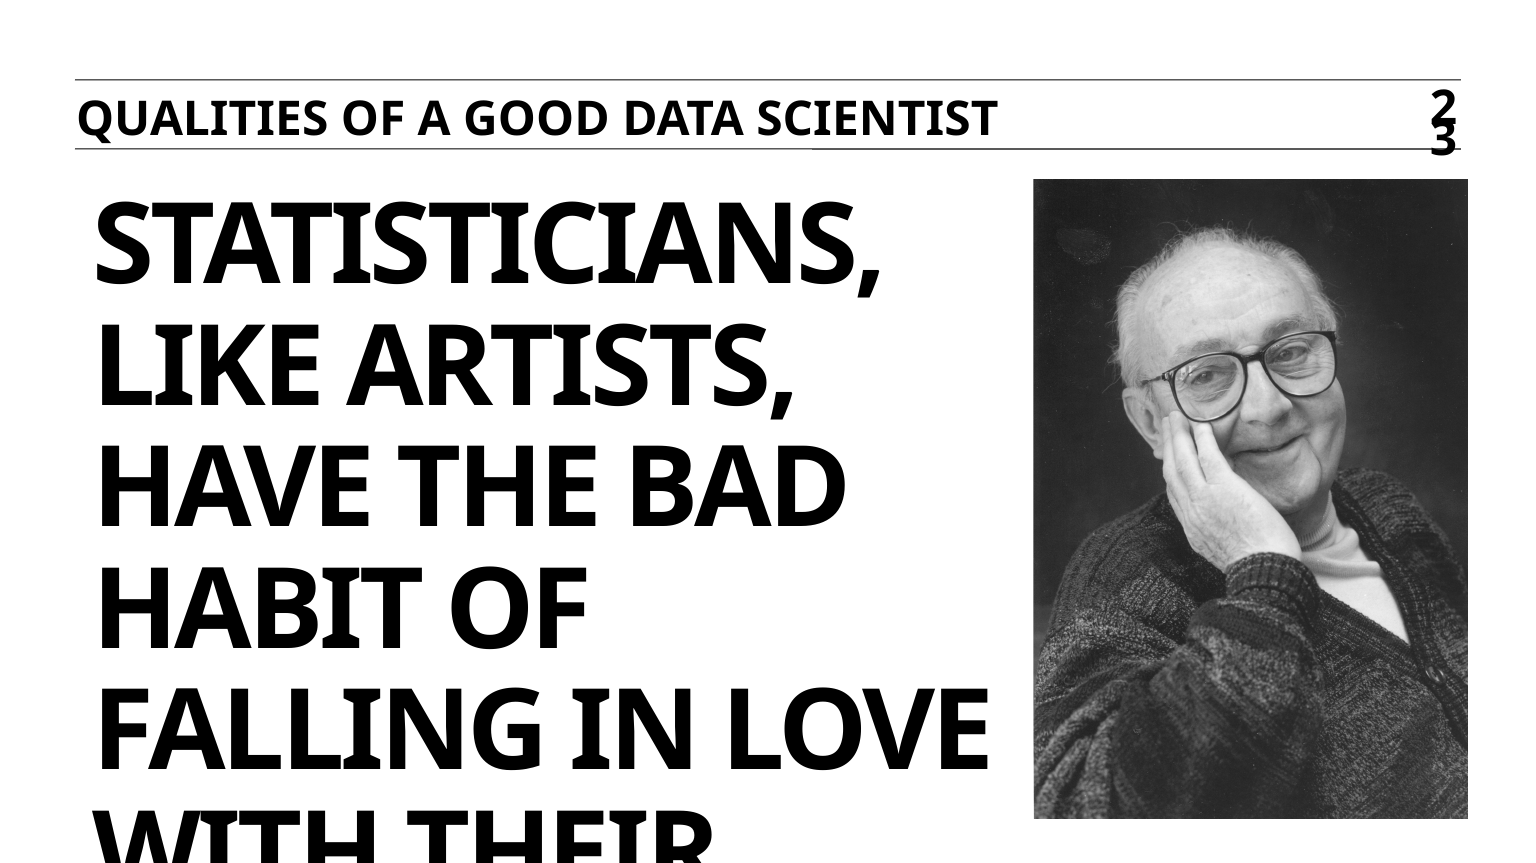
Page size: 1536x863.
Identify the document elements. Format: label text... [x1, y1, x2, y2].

title STATISTICIANS, LIKE ARTISTS, have the bad habit of falling in love with their models - George Box [82, 181, 1028, 792]
slide_number 23 [1419, 92, 1461, 144]
picture [1033, 179, 1469, 819]
list Qualities of a good data scientist [60, 86, 1111, 137]
